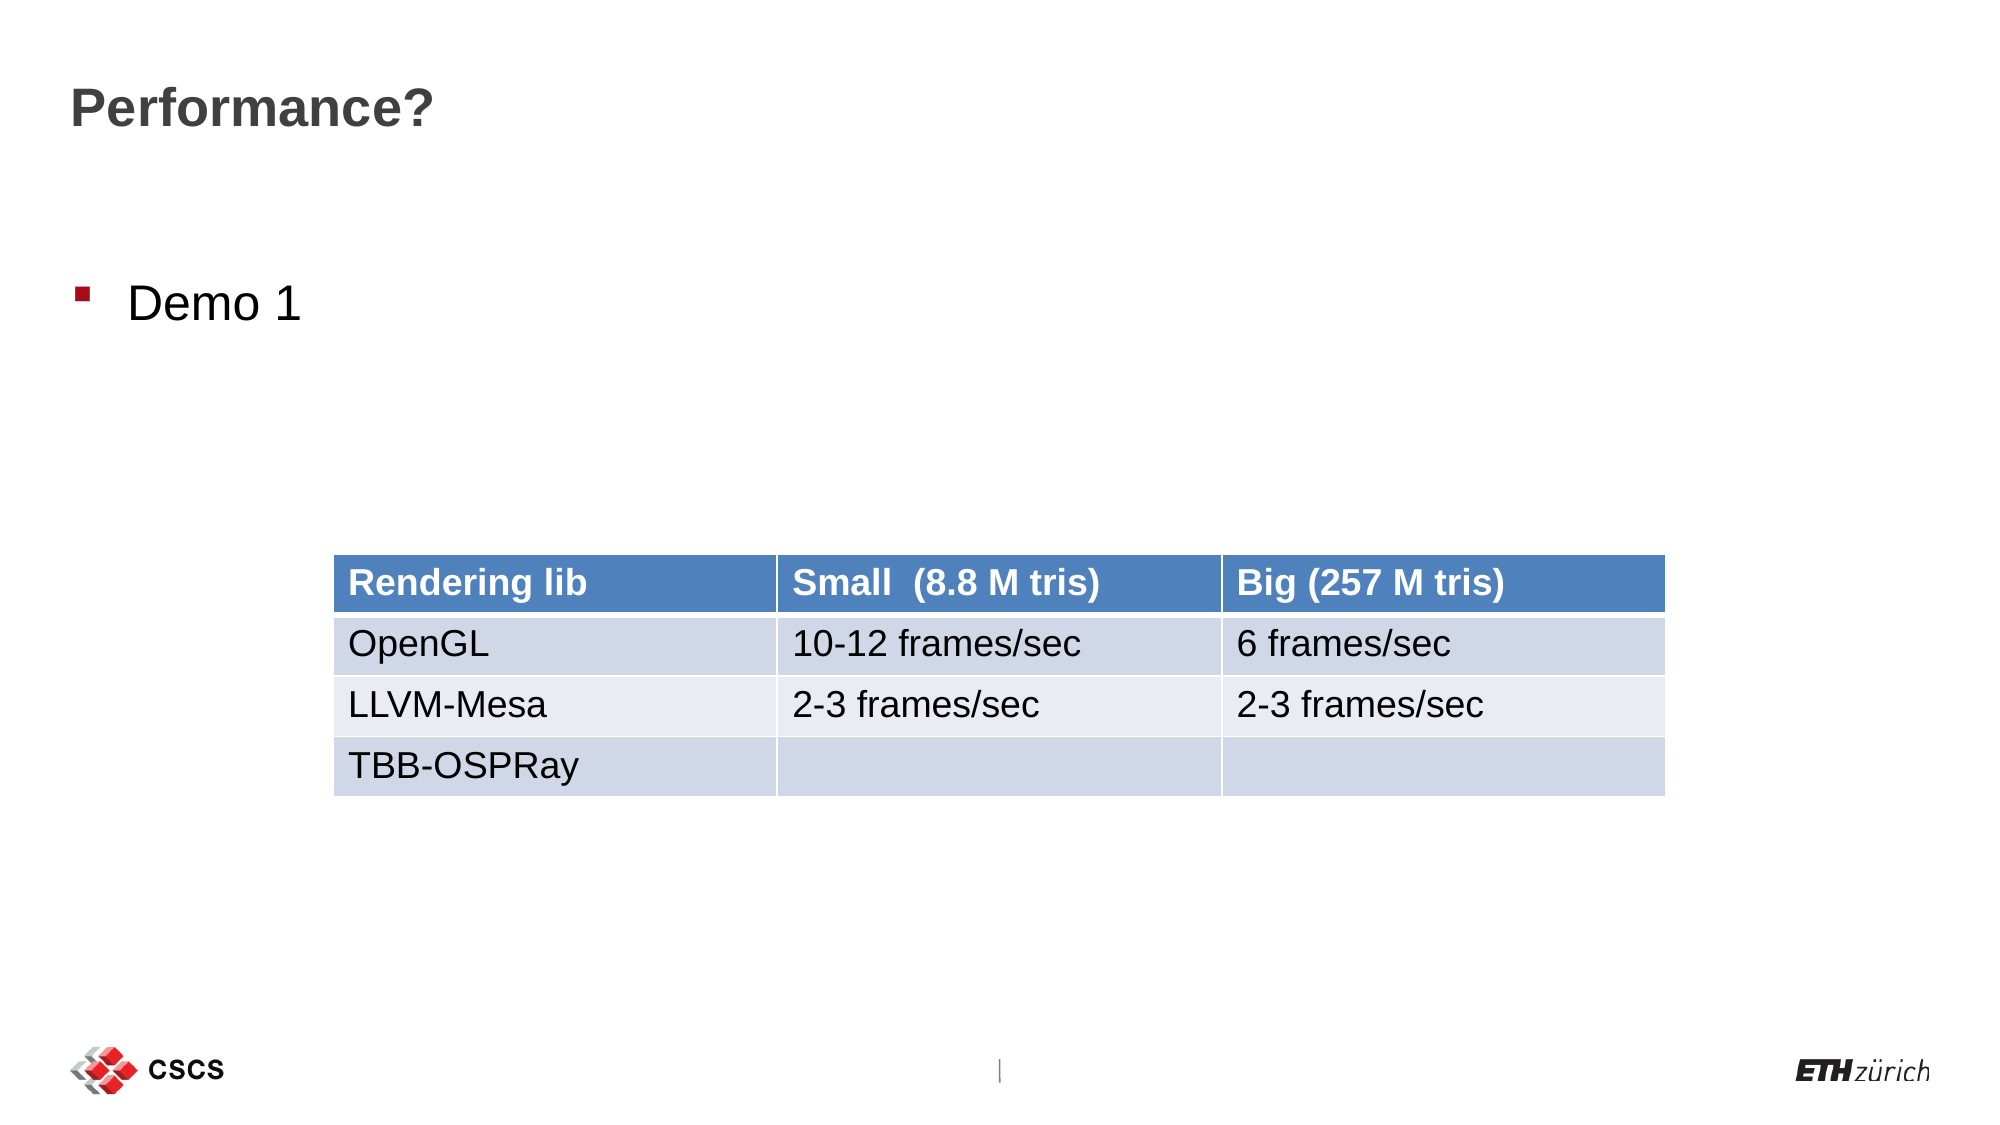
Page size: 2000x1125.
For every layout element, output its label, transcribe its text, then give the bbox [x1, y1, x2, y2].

table_cell 2-3 frames/sec [778, 677, 1221, 736]
table_header Small (8.8 M tris) [778, 555, 1221, 612]
table_header Rendering lib [334, 555, 776, 612]
table_cell 10-12 frames/sec [778, 618, 1221, 675]
table_cell [1223, 737, 1665, 796]
table_cell [778, 737, 1221, 796]
text_box Demo 1 [70, 178, 1929, 1022]
table_cell OpenGL [334, 618, 776, 675]
text_box Performance? [70, 7, 1929, 149]
table_cell TBB-OSPRay [334, 737, 776, 796]
table_cell LLVM-Mesa [334, 677, 776, 736]
table_cell 2-3 frames/sec [1223, 677, 1665, 736]
table_cell 6 frames/sec [1223, 618, 1665, 675]
table_header Big (257 M tris) [1223, 555, 1665, 612]
